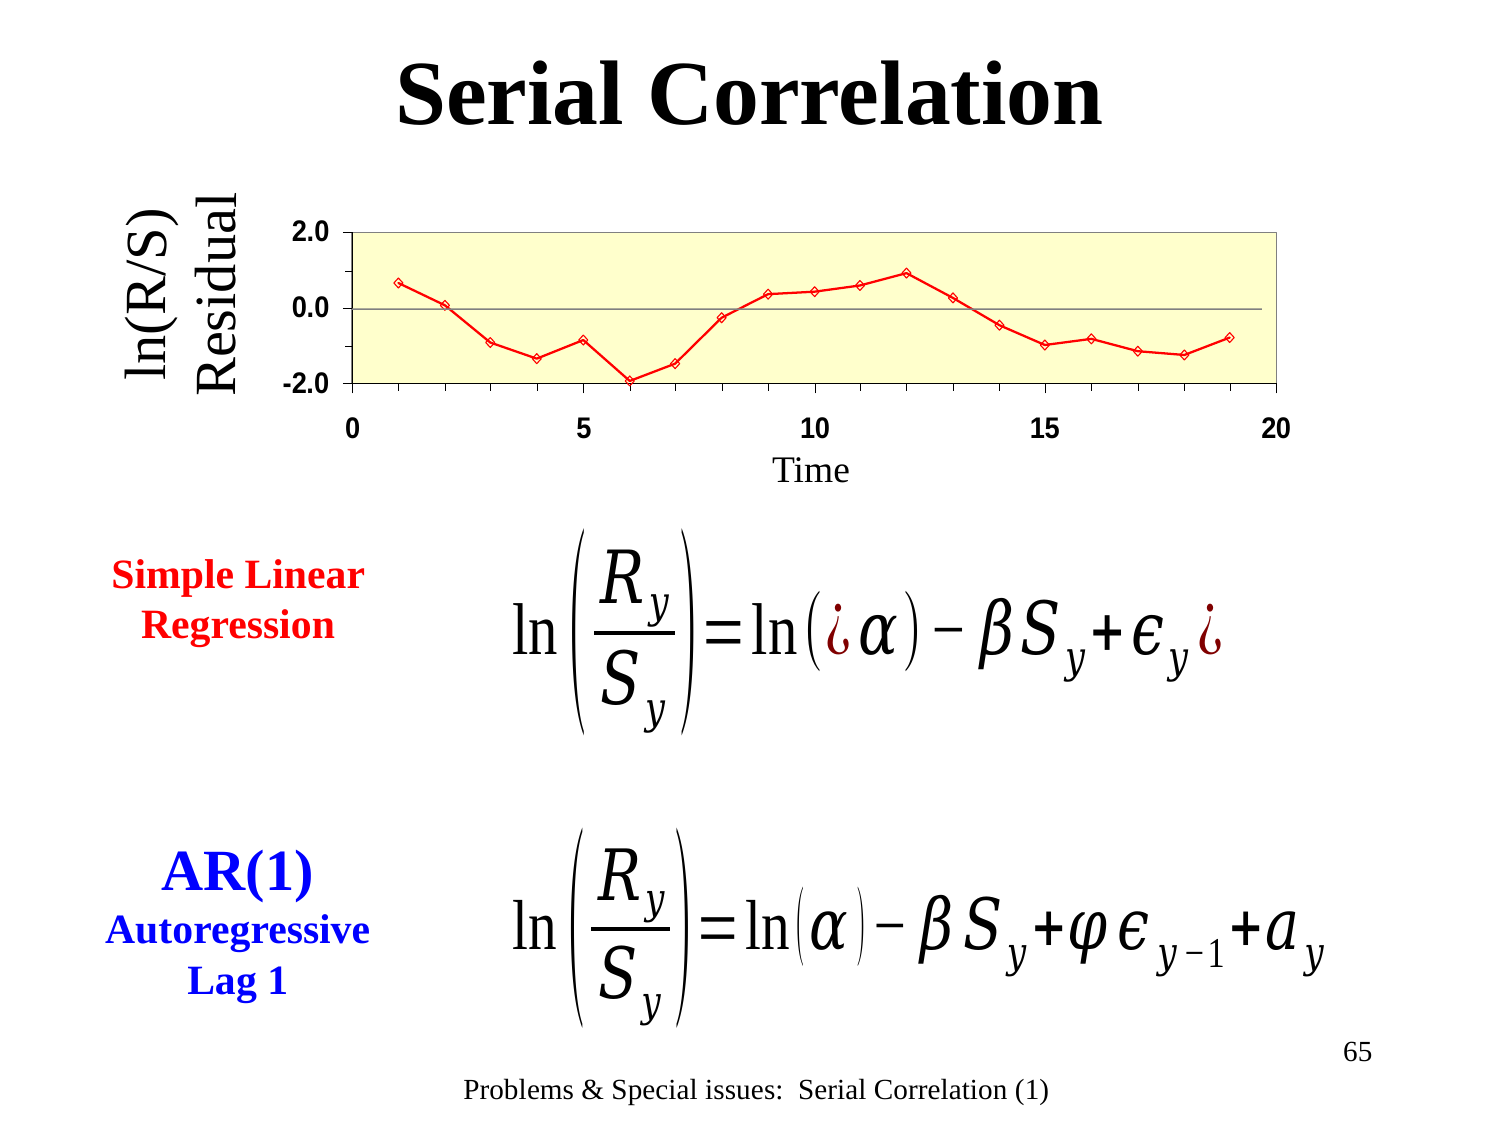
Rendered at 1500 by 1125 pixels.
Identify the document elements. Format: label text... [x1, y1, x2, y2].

text_box Simple Linear Regression [87, 539, 389, 655]
title Serial Correlation [0, 0, 1500, 176]
text_box 65 [1074, 1024, 1388, 1100]
text_box Problems & Special issues: Serial Correlation (1) [399, 1062, 1114, 1117]
text_box AR(1) Autoregressive Lag 1 [90, 825, 386, 1010]
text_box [99, 177, 1313, 498]
